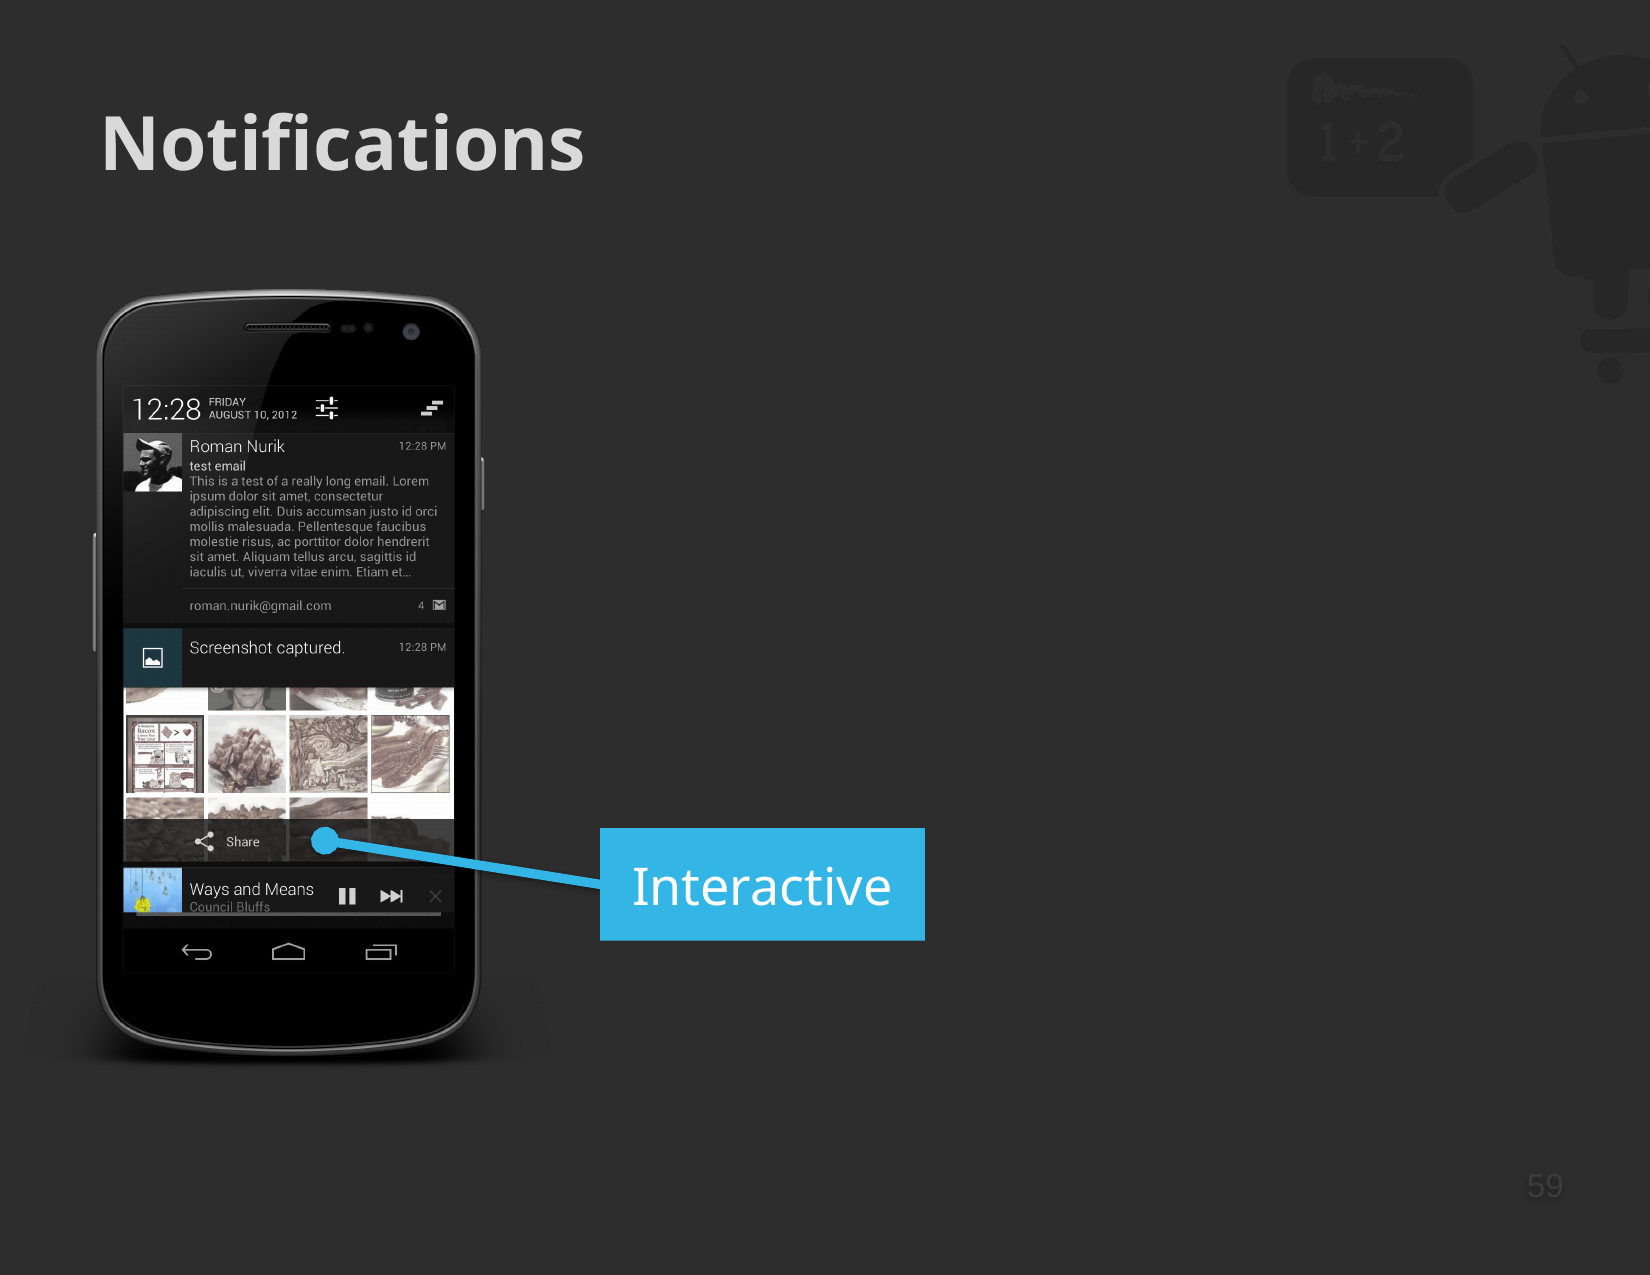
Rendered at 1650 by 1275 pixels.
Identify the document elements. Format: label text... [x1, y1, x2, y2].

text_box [324, 827, 926, 941]
title Notifications [82, 50, 1568, 230]
picture [24, 224, 551, 1138]
